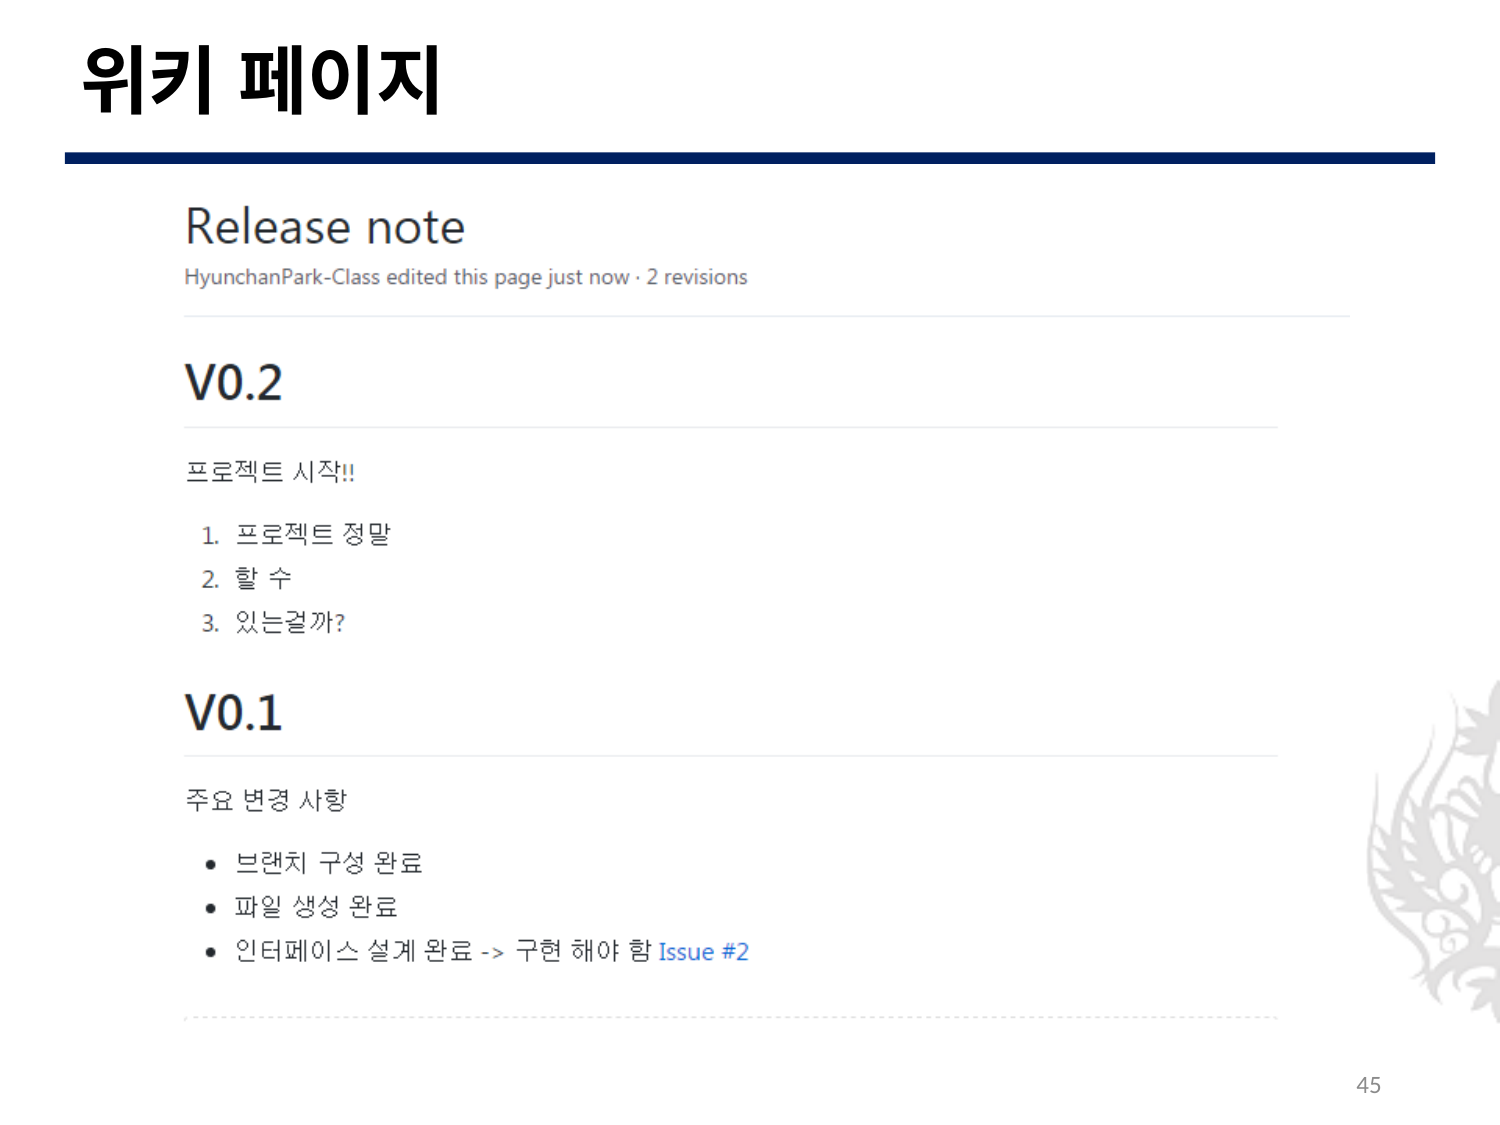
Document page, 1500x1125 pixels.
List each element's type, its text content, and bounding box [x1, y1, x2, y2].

slide_number 45 [1059, 1057, 1397, 1111]
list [149, 189, 1350, 1023]
title 위키 페이지 [64, 26, 1436, 143]
